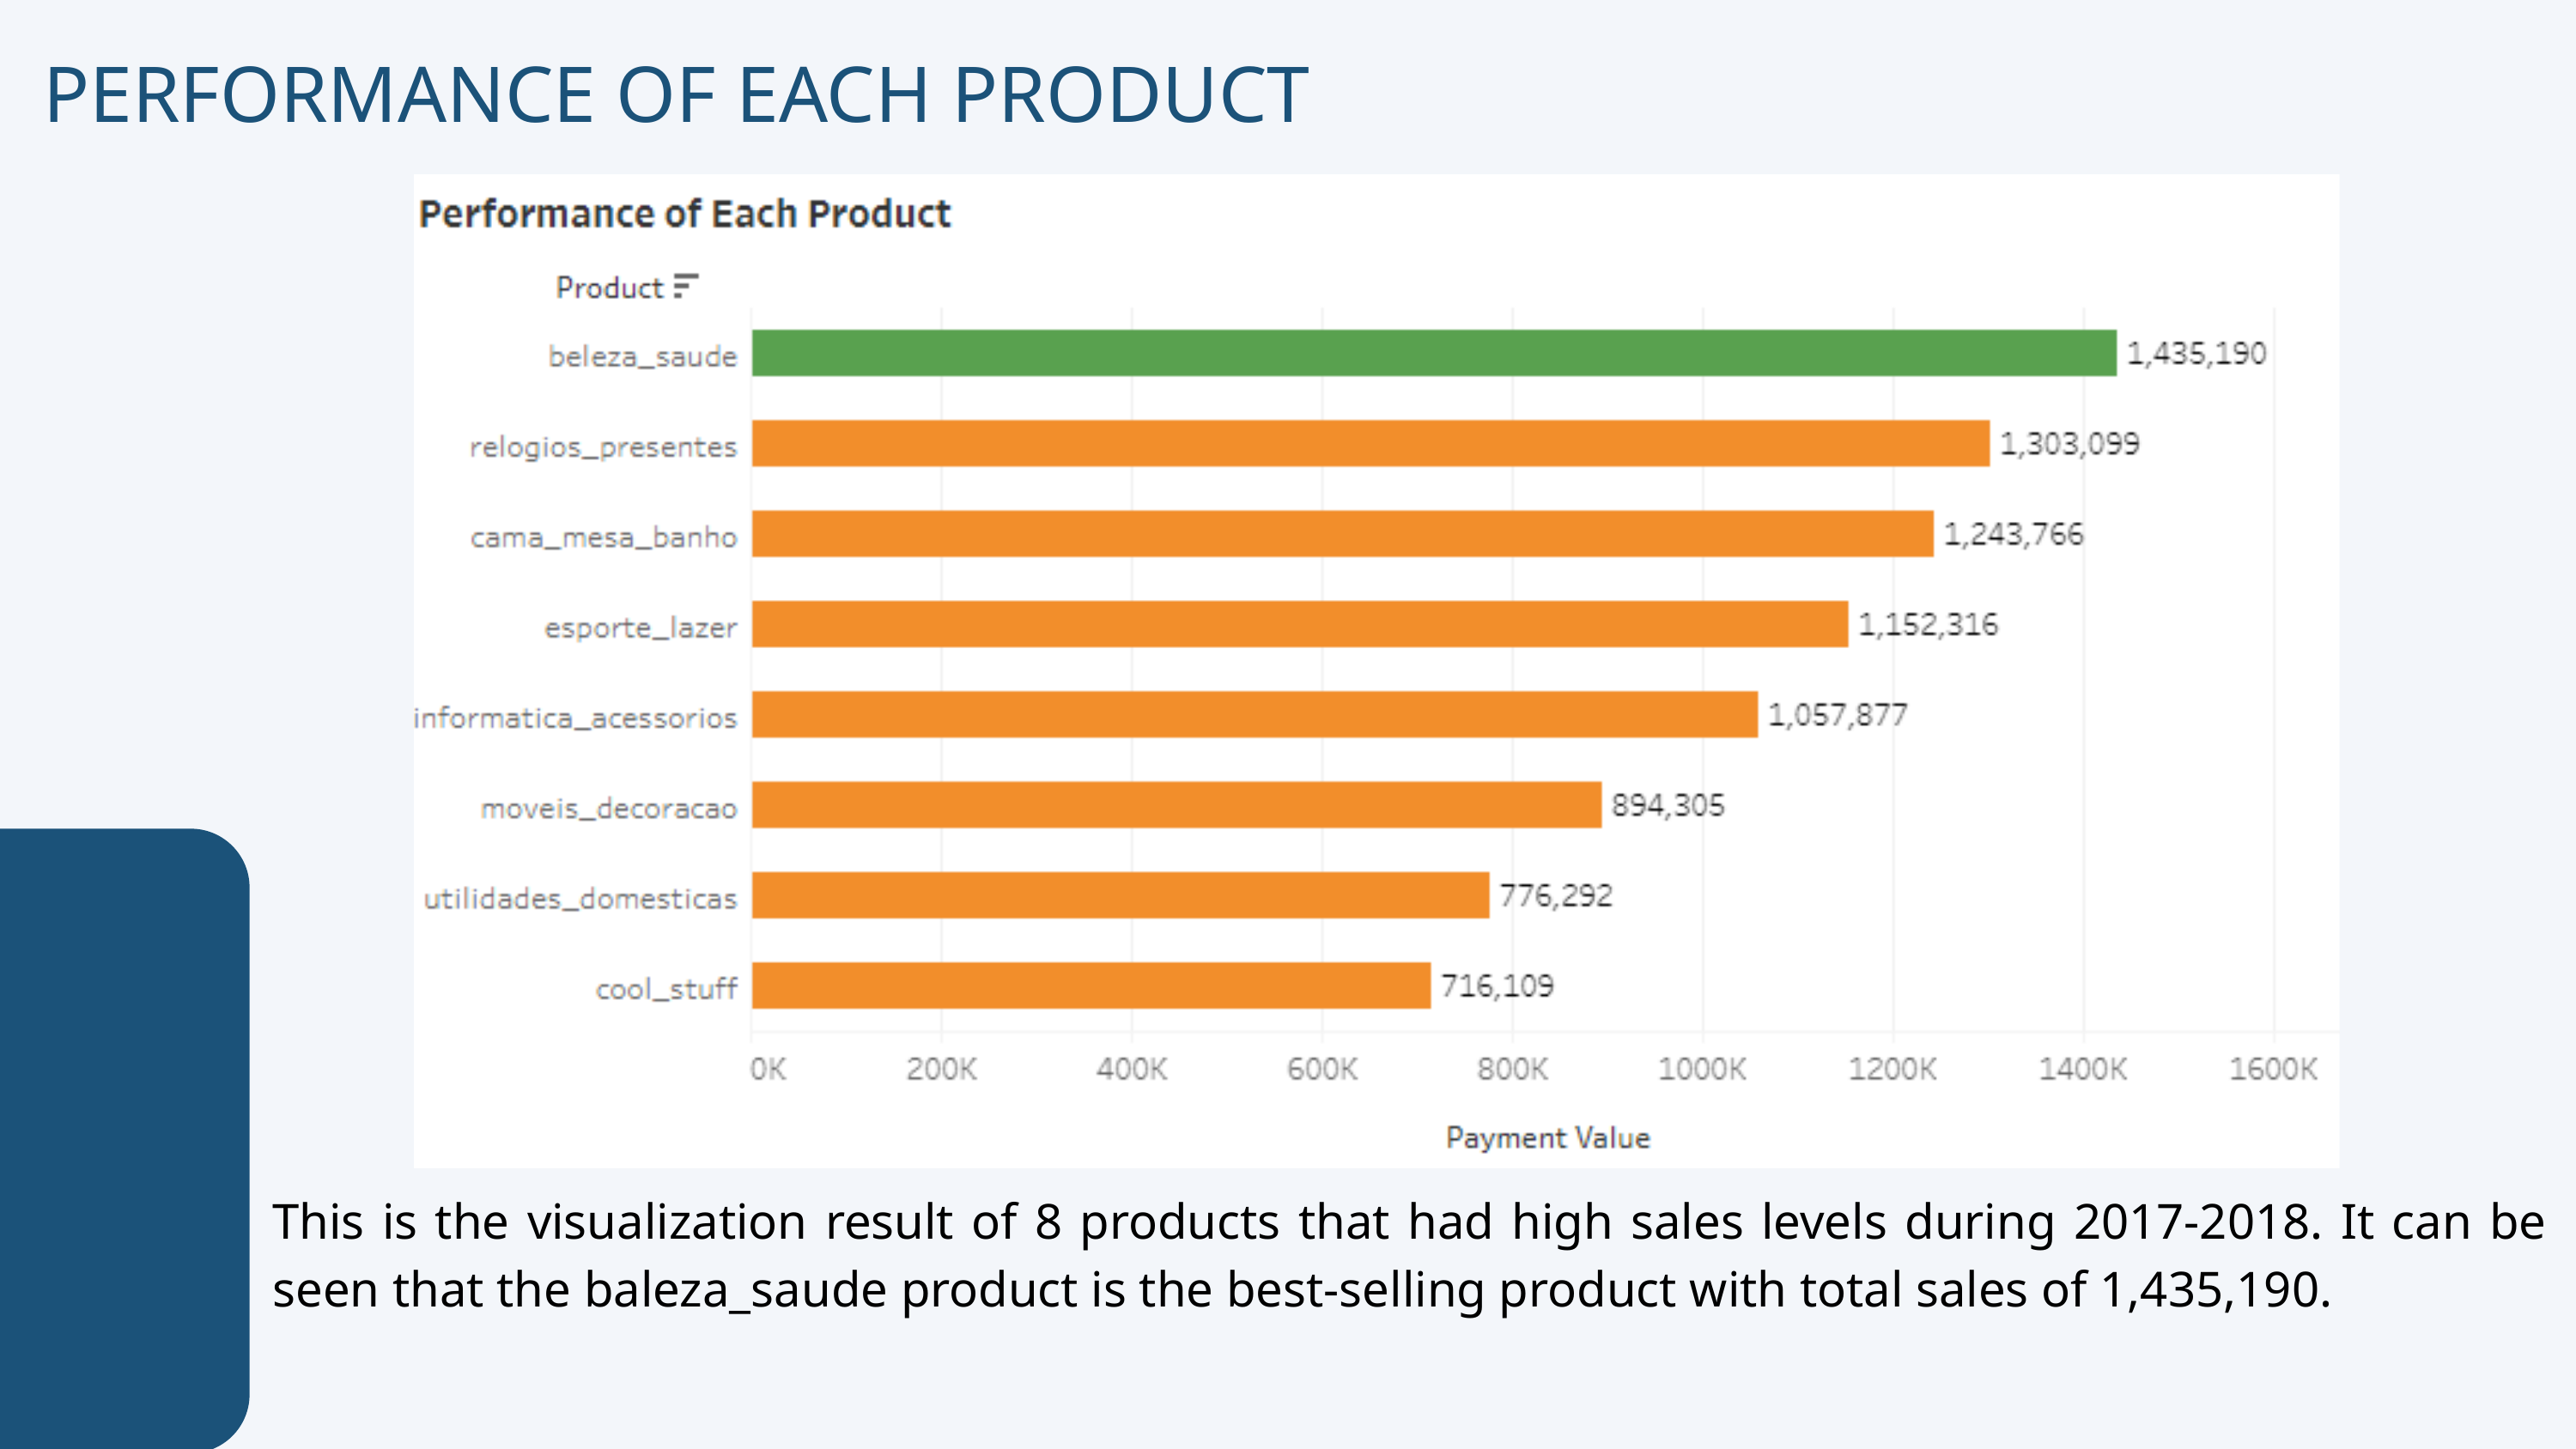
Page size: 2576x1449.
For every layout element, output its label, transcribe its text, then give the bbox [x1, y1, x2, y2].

text_box [414, 232, 2340, 1168]
text_box PERFORMANCE OF EACH PRODUCT [42, 43, 2340, 232]
text_box This is the visualization result of 8 products that had high sales levels during 2017-2018. It can be seen that the baleza_saude product is the best-selling product with total sales of 1,435,190. [272, 1180, 2548, 1317]
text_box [0, 828, 250, 1449]
